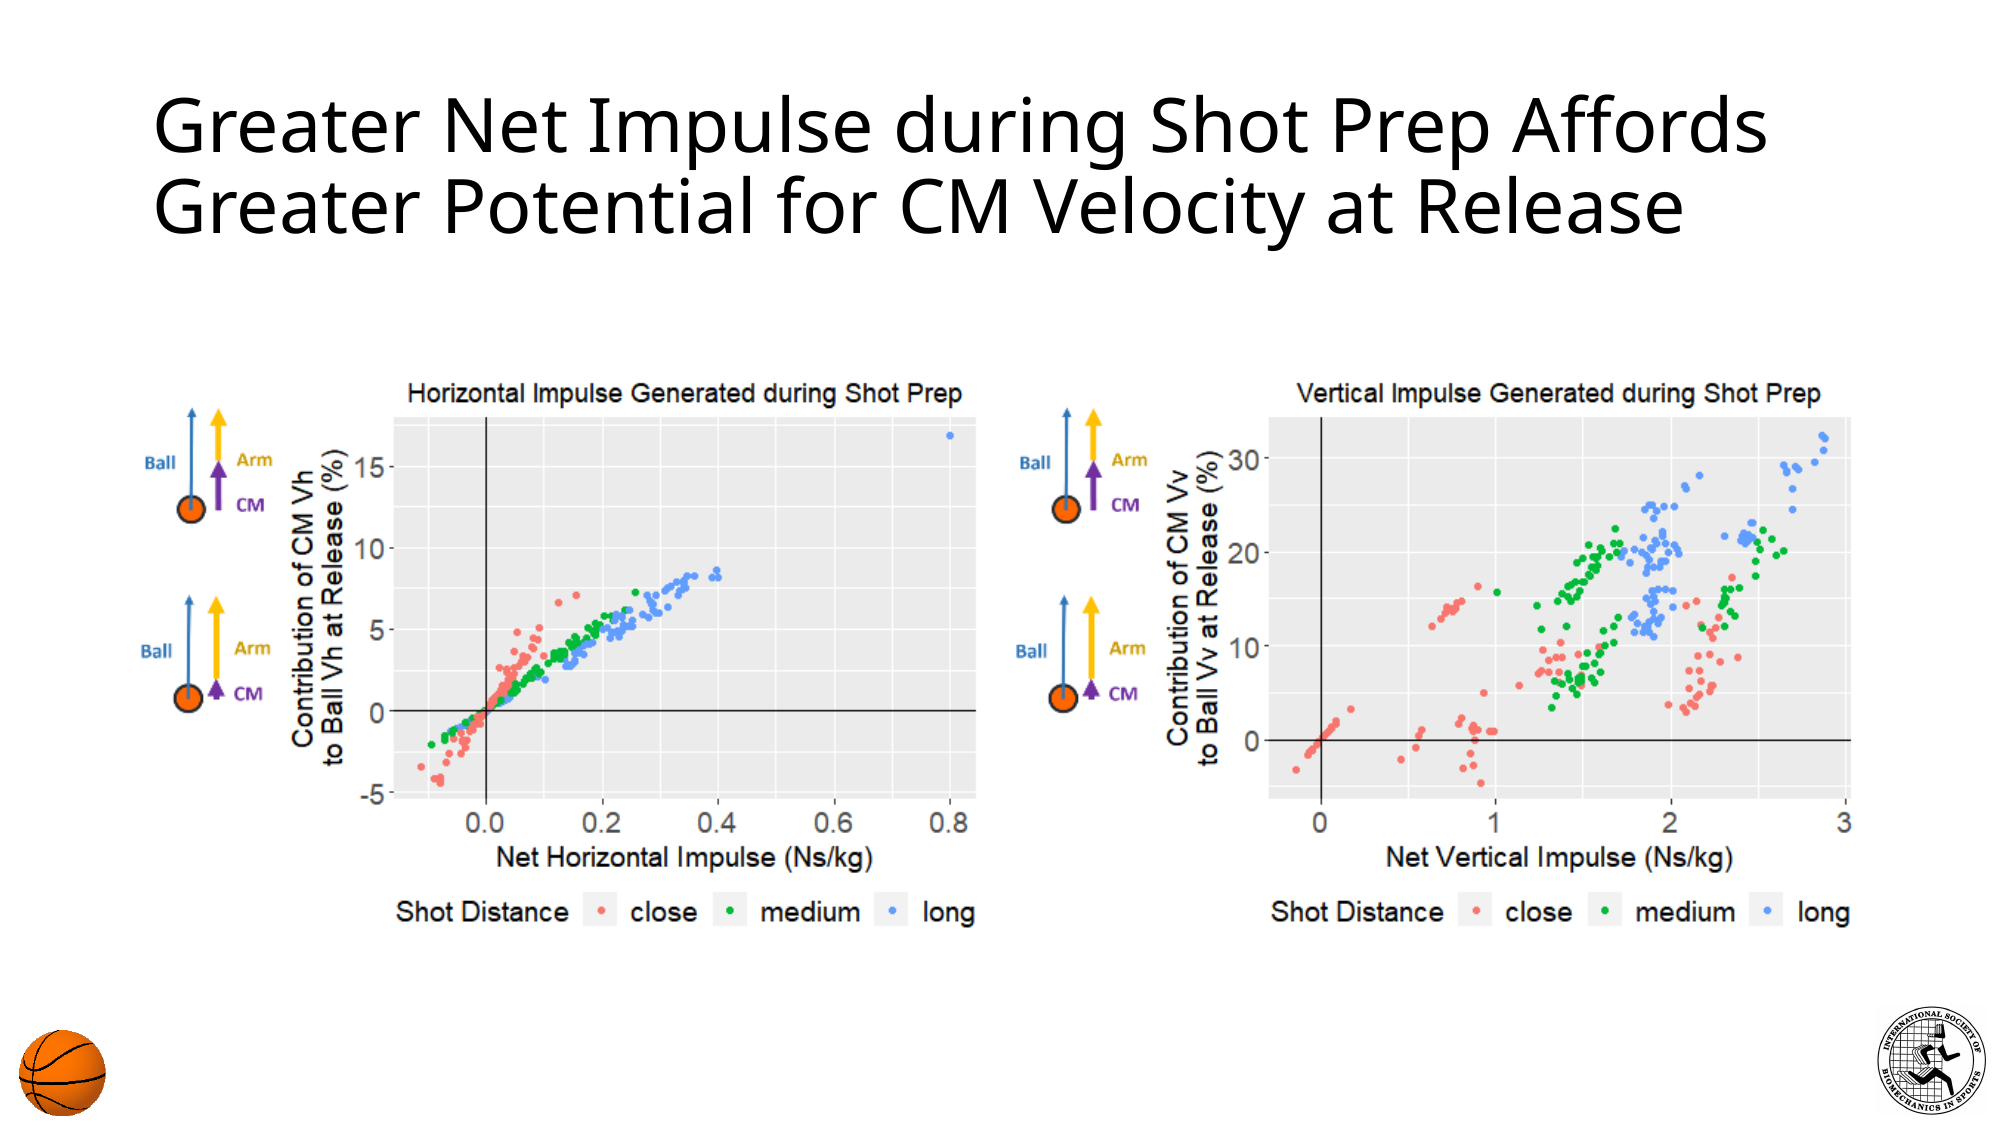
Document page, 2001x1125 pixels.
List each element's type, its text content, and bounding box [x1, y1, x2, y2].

picture [1875, 1004, 1988, 1116]
title Greater Net Impulse during Shot Prep Affords Greater Potential for CM Velocity at Release [137, 59, 1863, 278]
picture [1012, 370, 1863, 938]
picture [137, 370, 988, 938]
picture [19, 1030, 106, 1116]
